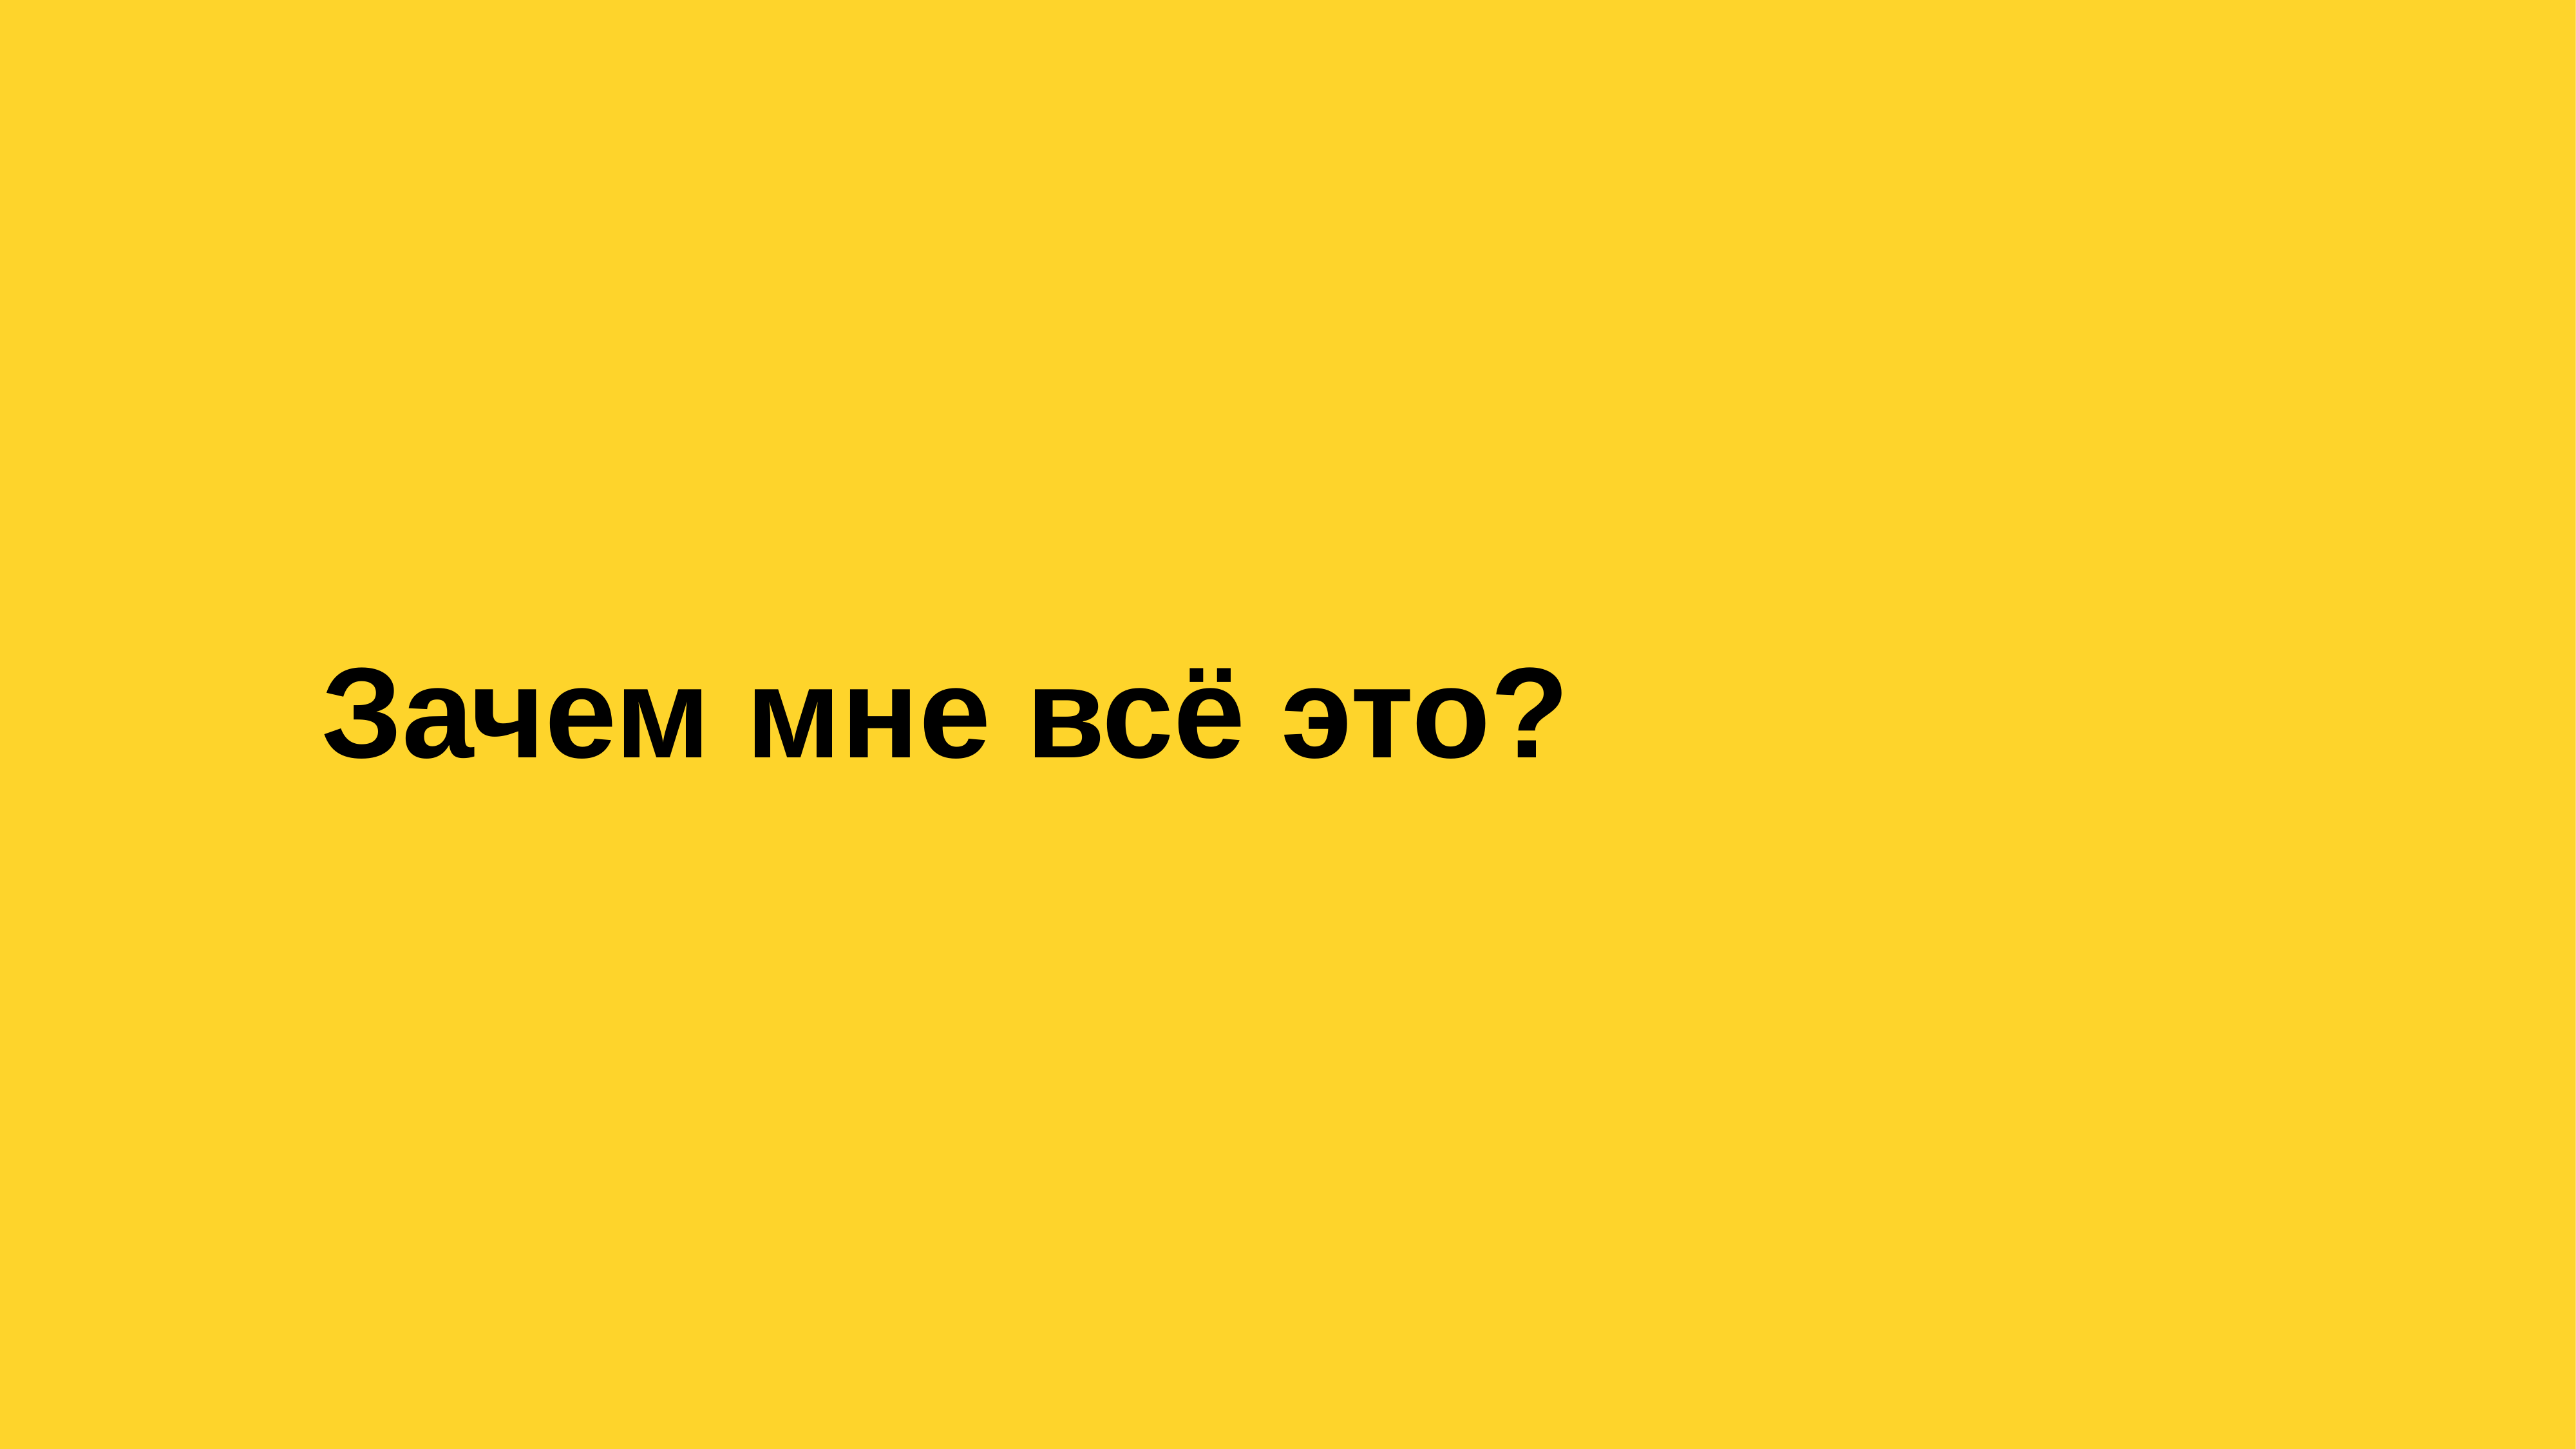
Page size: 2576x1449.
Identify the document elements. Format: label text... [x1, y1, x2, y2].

title Зачем мне всё это? [321, 404, 2256, 985]
